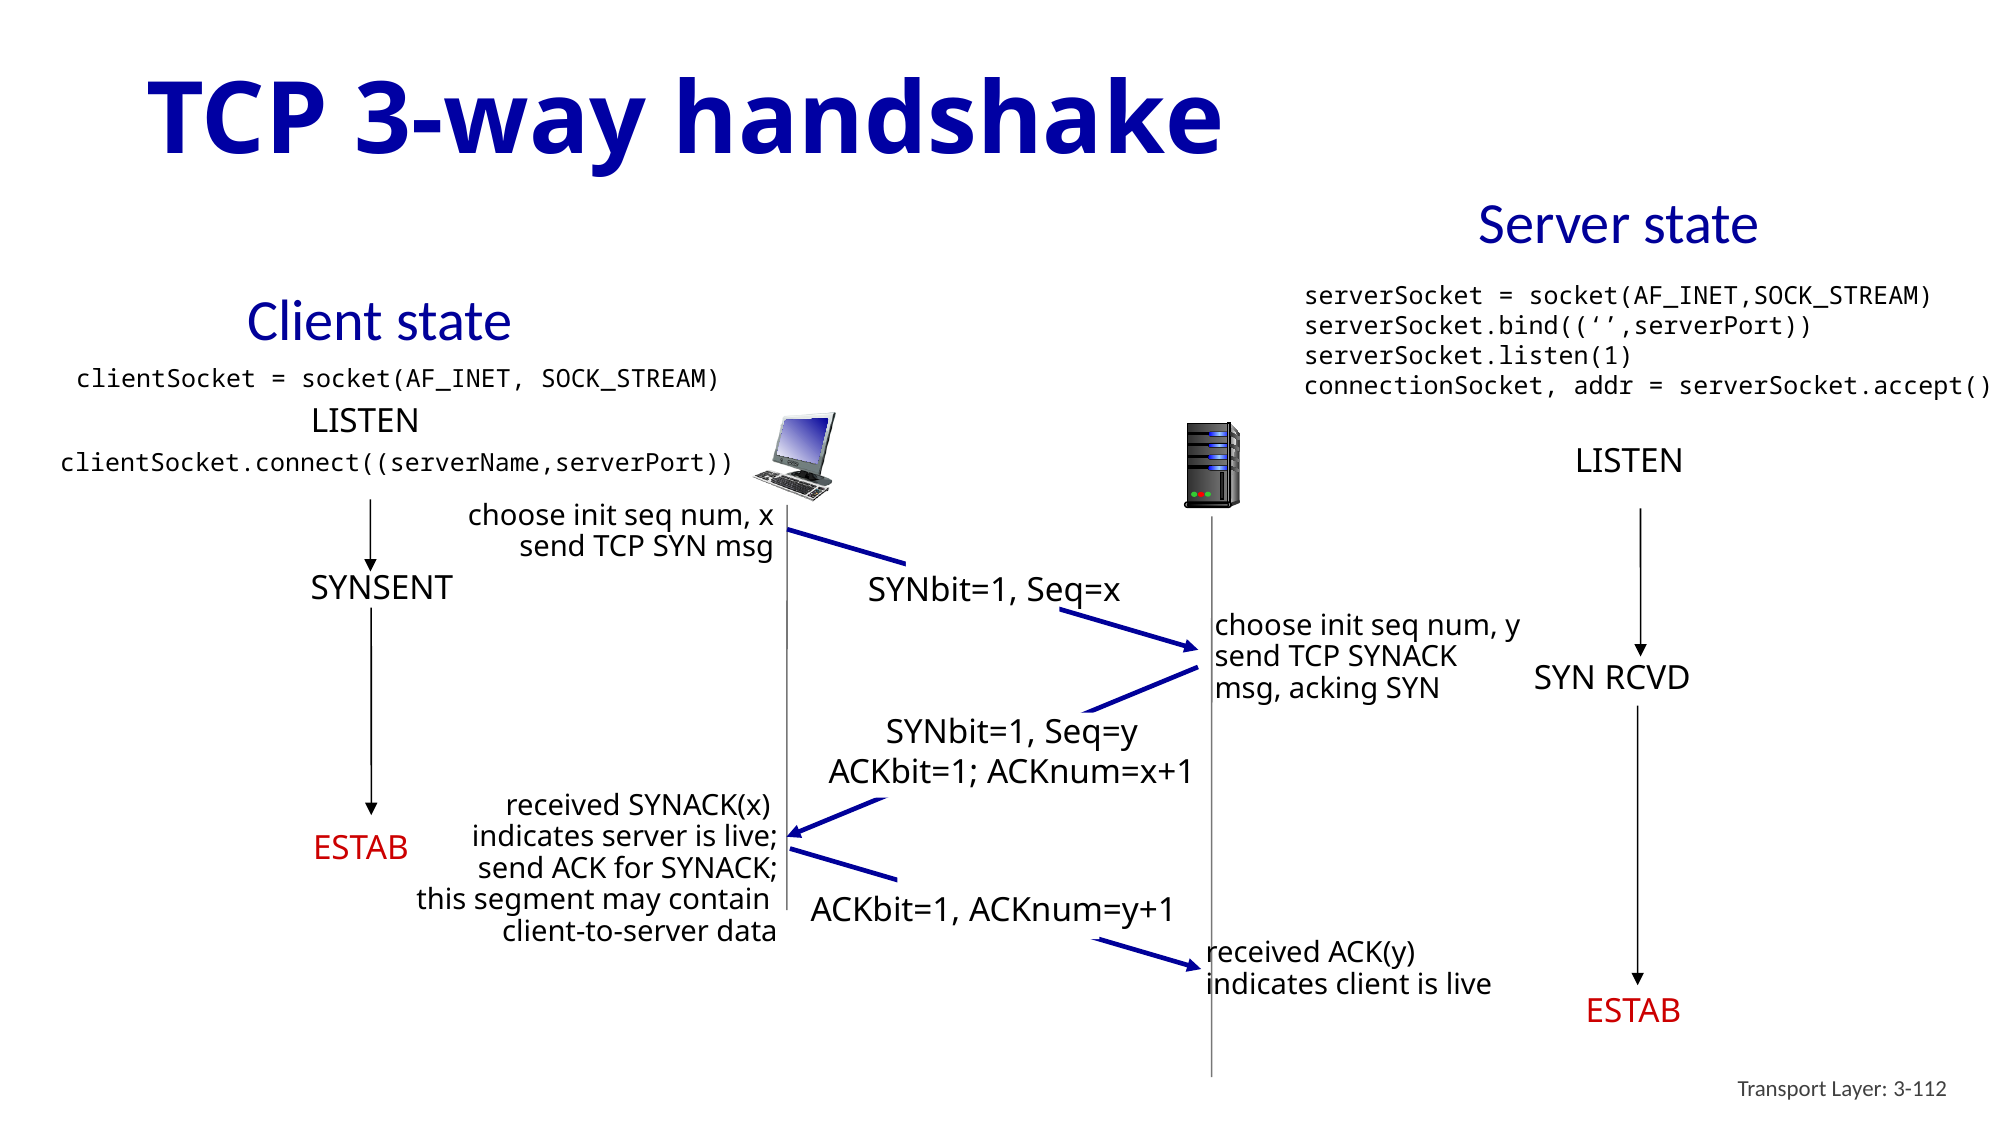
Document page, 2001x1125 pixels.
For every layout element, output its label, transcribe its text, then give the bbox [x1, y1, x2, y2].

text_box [297, 607, 425, 874]
text_box clientSocket.connect((serverName,serverPort)) [45, 442, 732, 485]
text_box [297, 499, 467, 615]
text_box serverSocket = socket(AF_INET,SOCK_STREAM) serverSocket.bind((‘’,serverPort)) serverSocket.listen(1) connectionSocket, addr = serverSocket.accept() [1289, 272, 2000, 442]
text_box [1631, 705, 1644, 986]
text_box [732, 408, 838, 508]
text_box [460, 493, 1199, 650]
text_box Server state [1463, 177, 1775, 272]
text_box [1184, 423, 1240, 508]
text_box ESTAB [1570, 982, 1697, 1037]
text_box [786, 602, 1528, 837]
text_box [1520, 508, 1705, 704]
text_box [412, 783, 1500, 1009]
title TCP 3-way handshake [131, 47, 2000, 195]
text_box Client state [232, 274, 528, 358]
text_box LISTEN [1560, 442, 1699, 487]
text_box LISTEN [296, 400, 435, 442]
slide_number Transport Layer: 3-112 [1512, 1056, 1963, 1117]
text_box clientSocket = socket(AF_INET, SOCK_STREAM) [61, 358, 752, 400]
